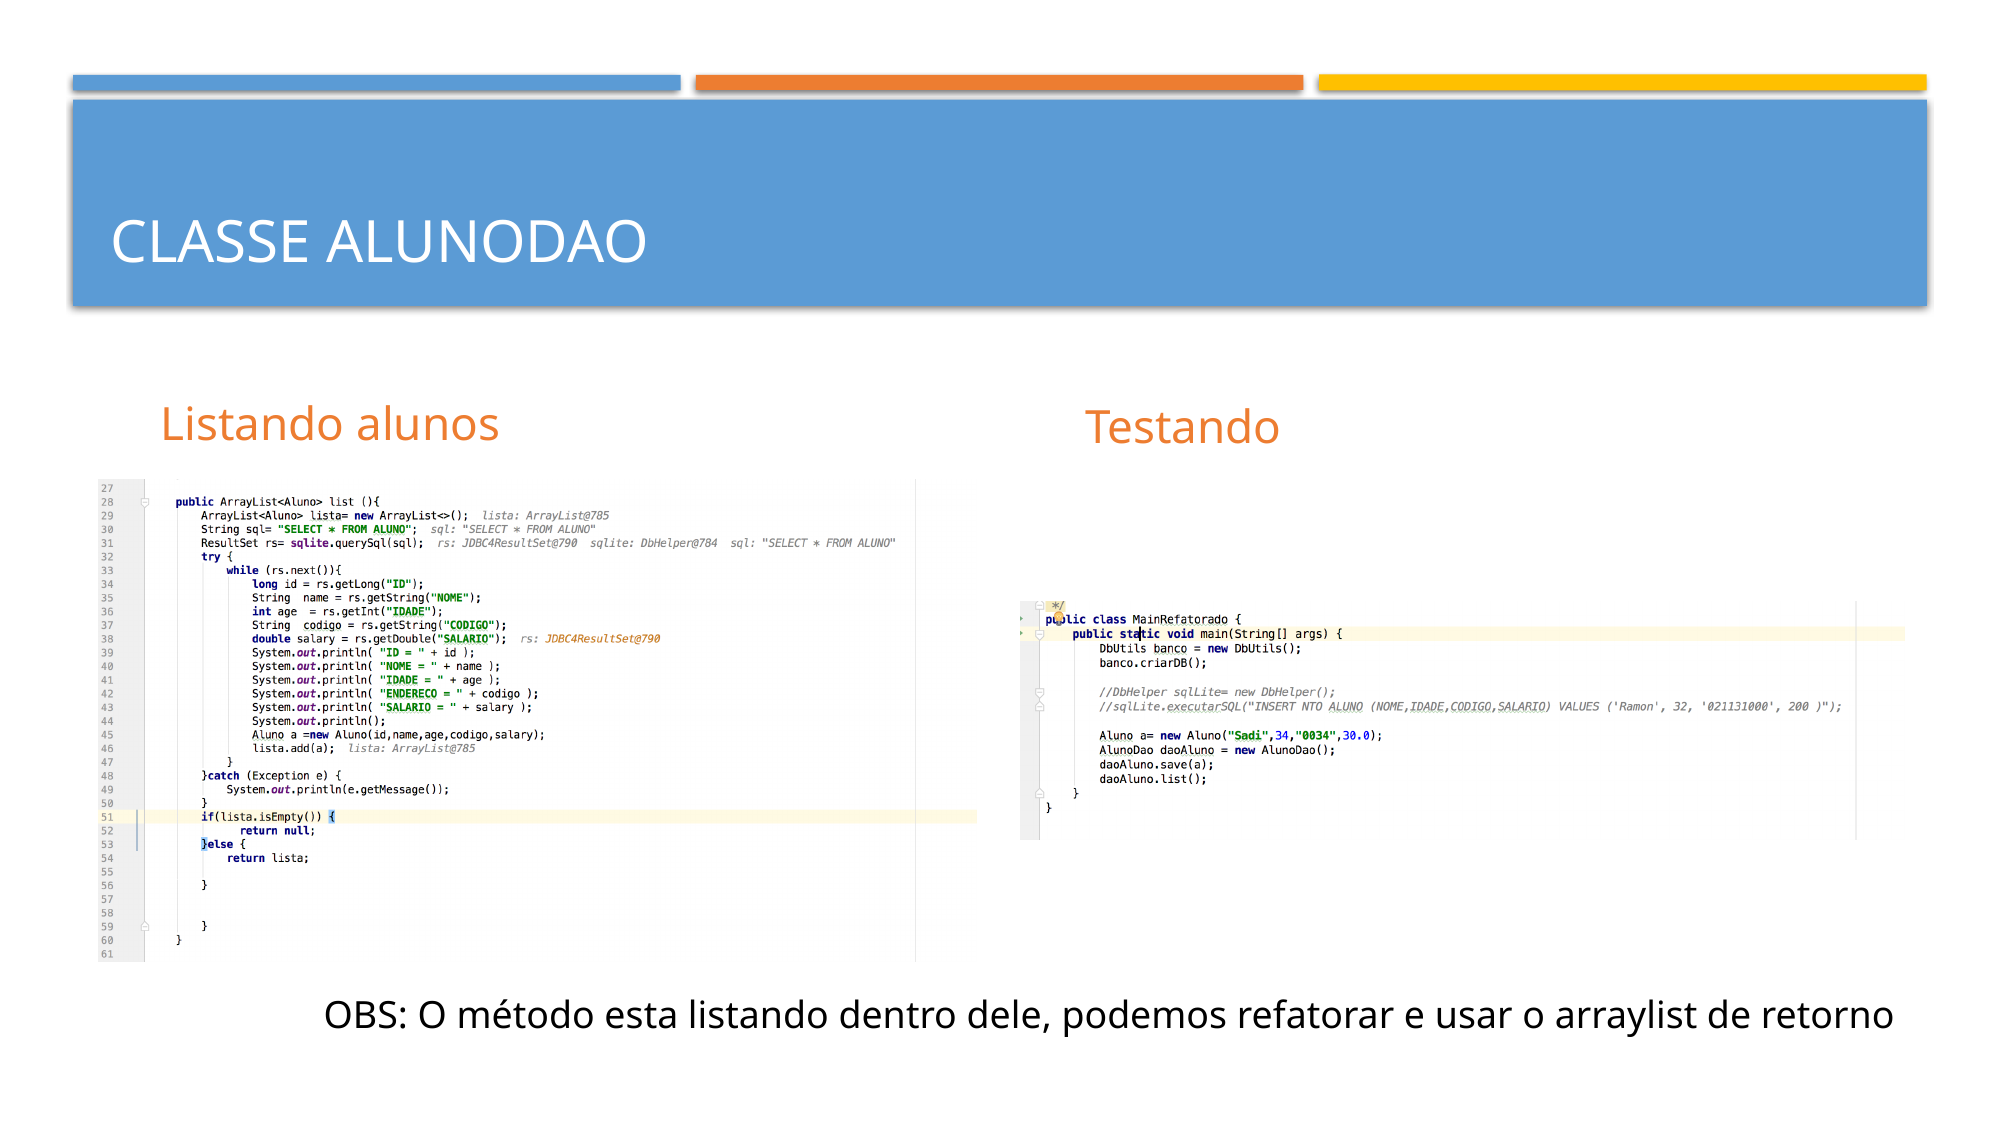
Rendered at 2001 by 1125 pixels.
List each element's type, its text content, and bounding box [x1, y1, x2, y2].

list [97, 479, 978, 962]
list Listando alunos [145, 369, 980, 458]
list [1019, 601, 1906, 841]
text_box OBS: O método esta listando dentro dele, podemos refatorar e usar o arraylist de retorno [308, 984, 1911, 1044]
list Testando [1070, 369, 1905, 460]
title Classe AlunoDao [95, 119, 1905, 282]
